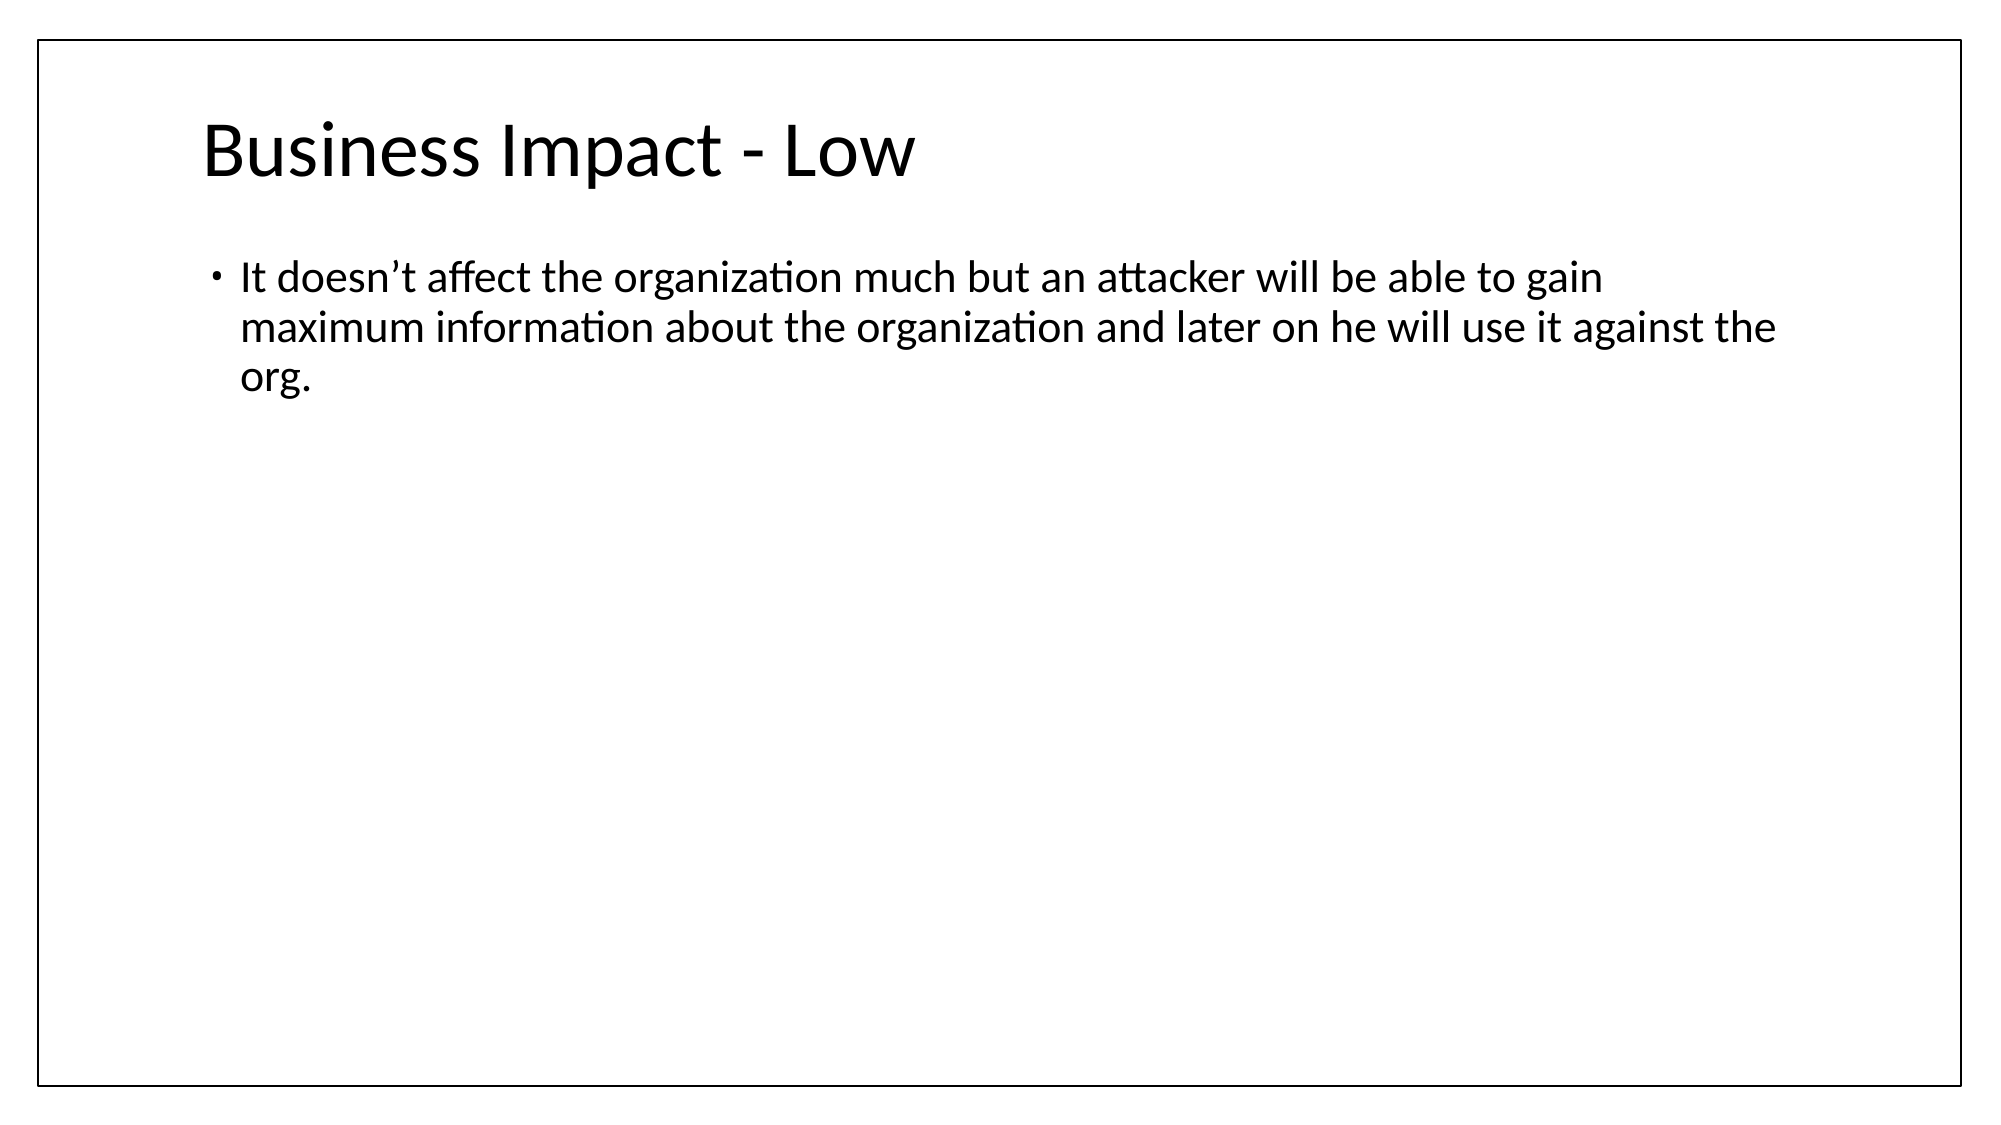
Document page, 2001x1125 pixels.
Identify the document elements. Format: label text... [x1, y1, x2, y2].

list It doesn’t affect the organization much but an attacker will be able to gain maximum information about the organization and later on he will use it against the org. [187, 245, 1808, 909]
title Business Impact - Low [187, 99, 1808, 202]
